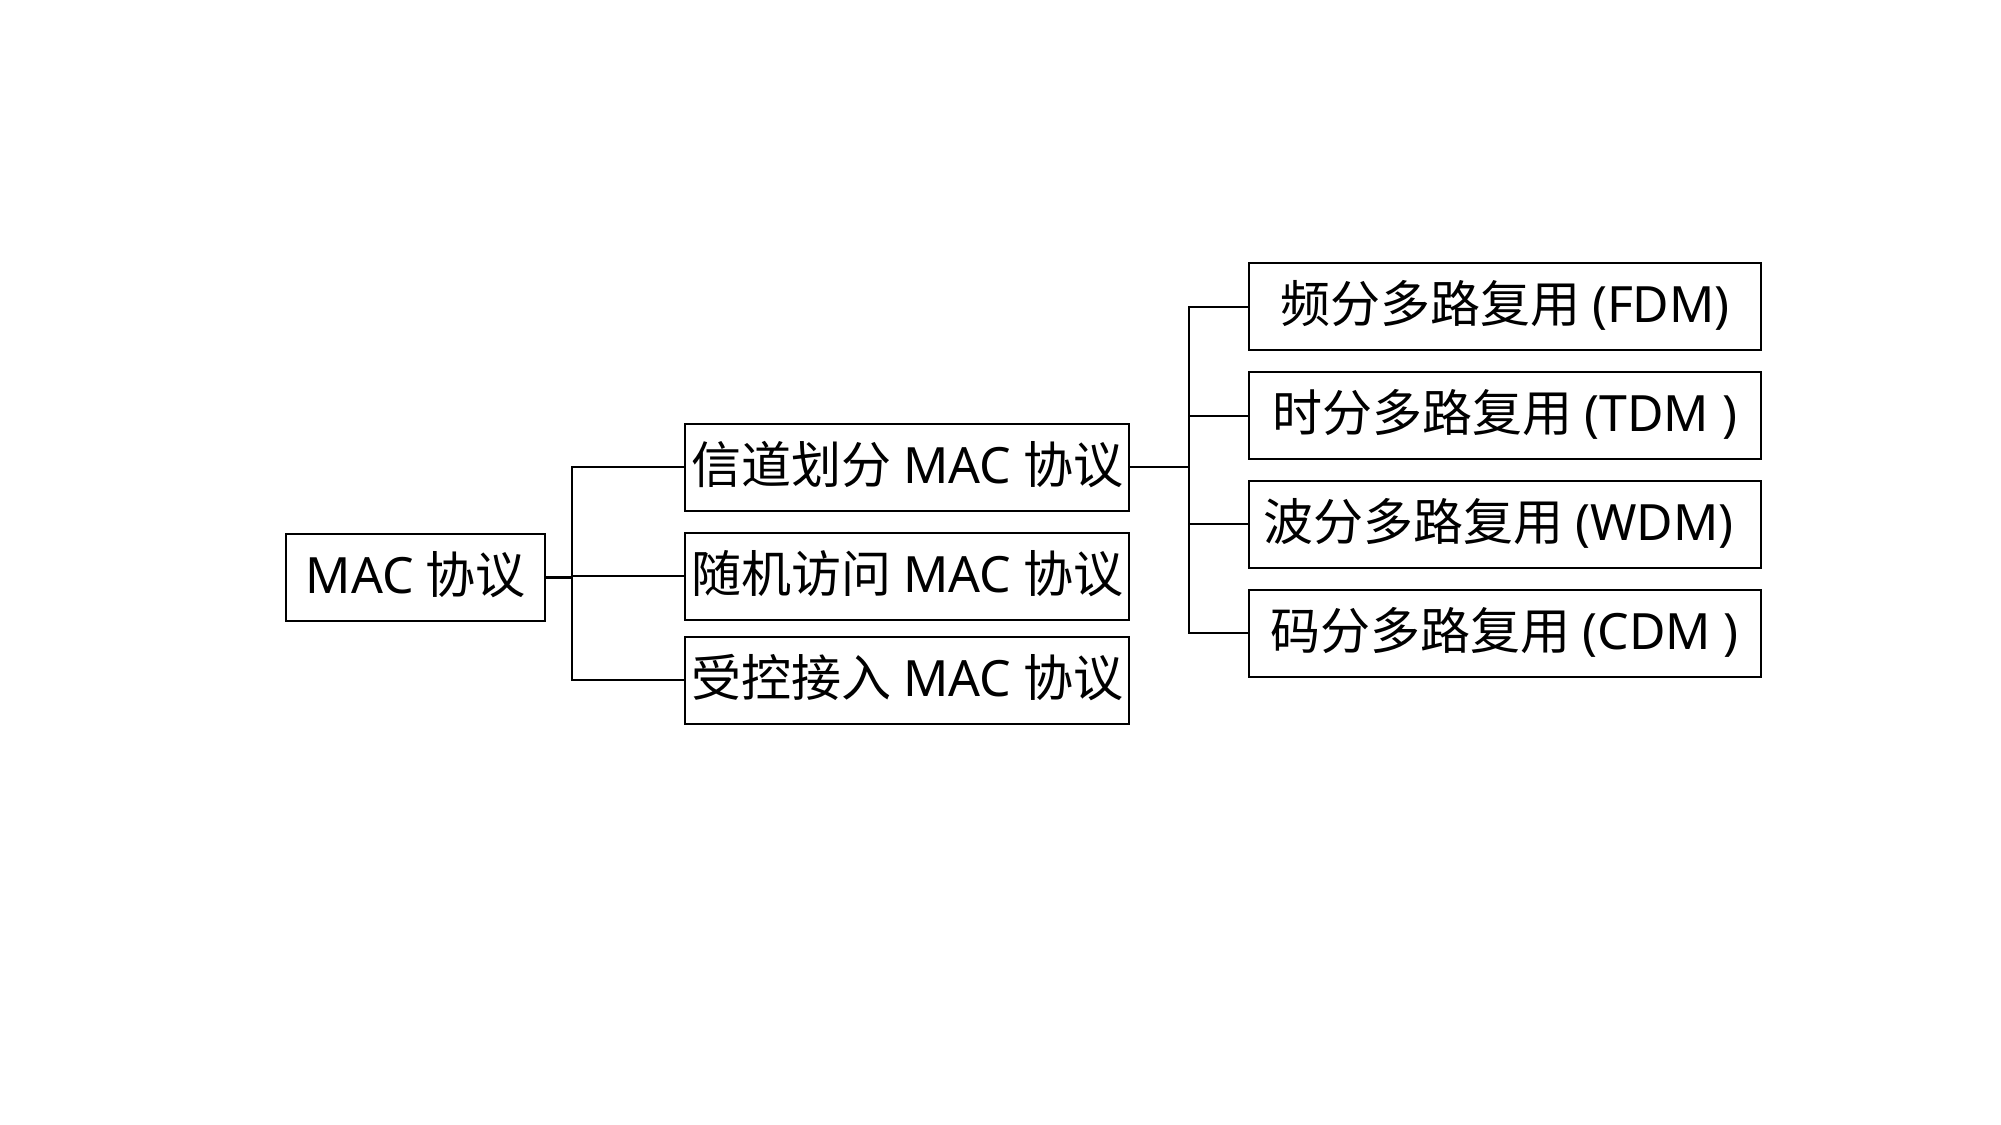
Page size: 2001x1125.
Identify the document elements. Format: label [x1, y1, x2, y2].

text_box [285, 254, 1800, 724]
